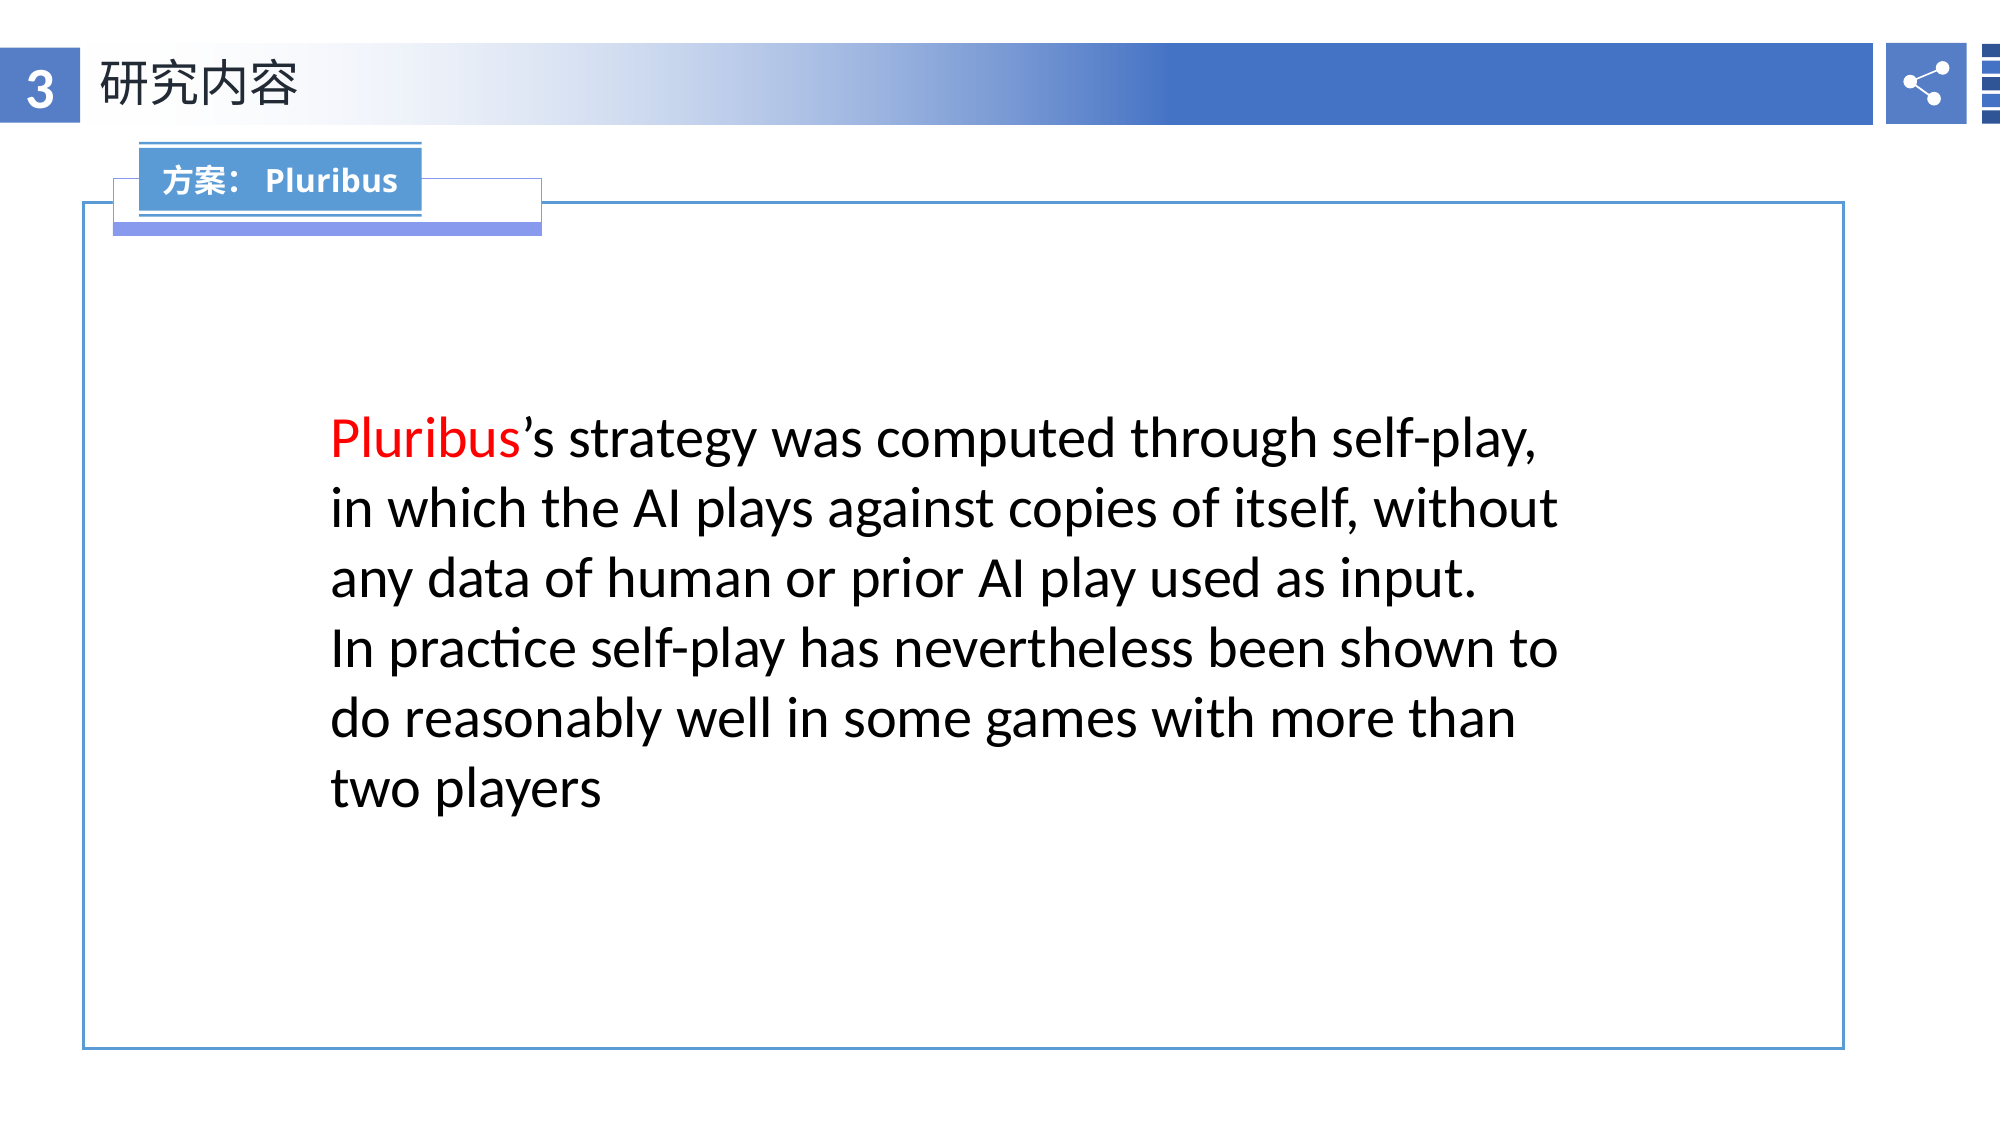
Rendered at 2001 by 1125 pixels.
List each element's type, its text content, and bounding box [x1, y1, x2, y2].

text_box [0, 42, 2000, 130]
text_box Pluribus’s strategy was computed through self-play, in which the AI plays against copies of itself, without any data of human or prior AI play used as input. In practice self-play has nevertheless been shown to do reasonably well in some games with more than two players [315, 391, 1584, 827]
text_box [112, 141, 542, 236]
text_box [83, 201, 1845, 1049]
